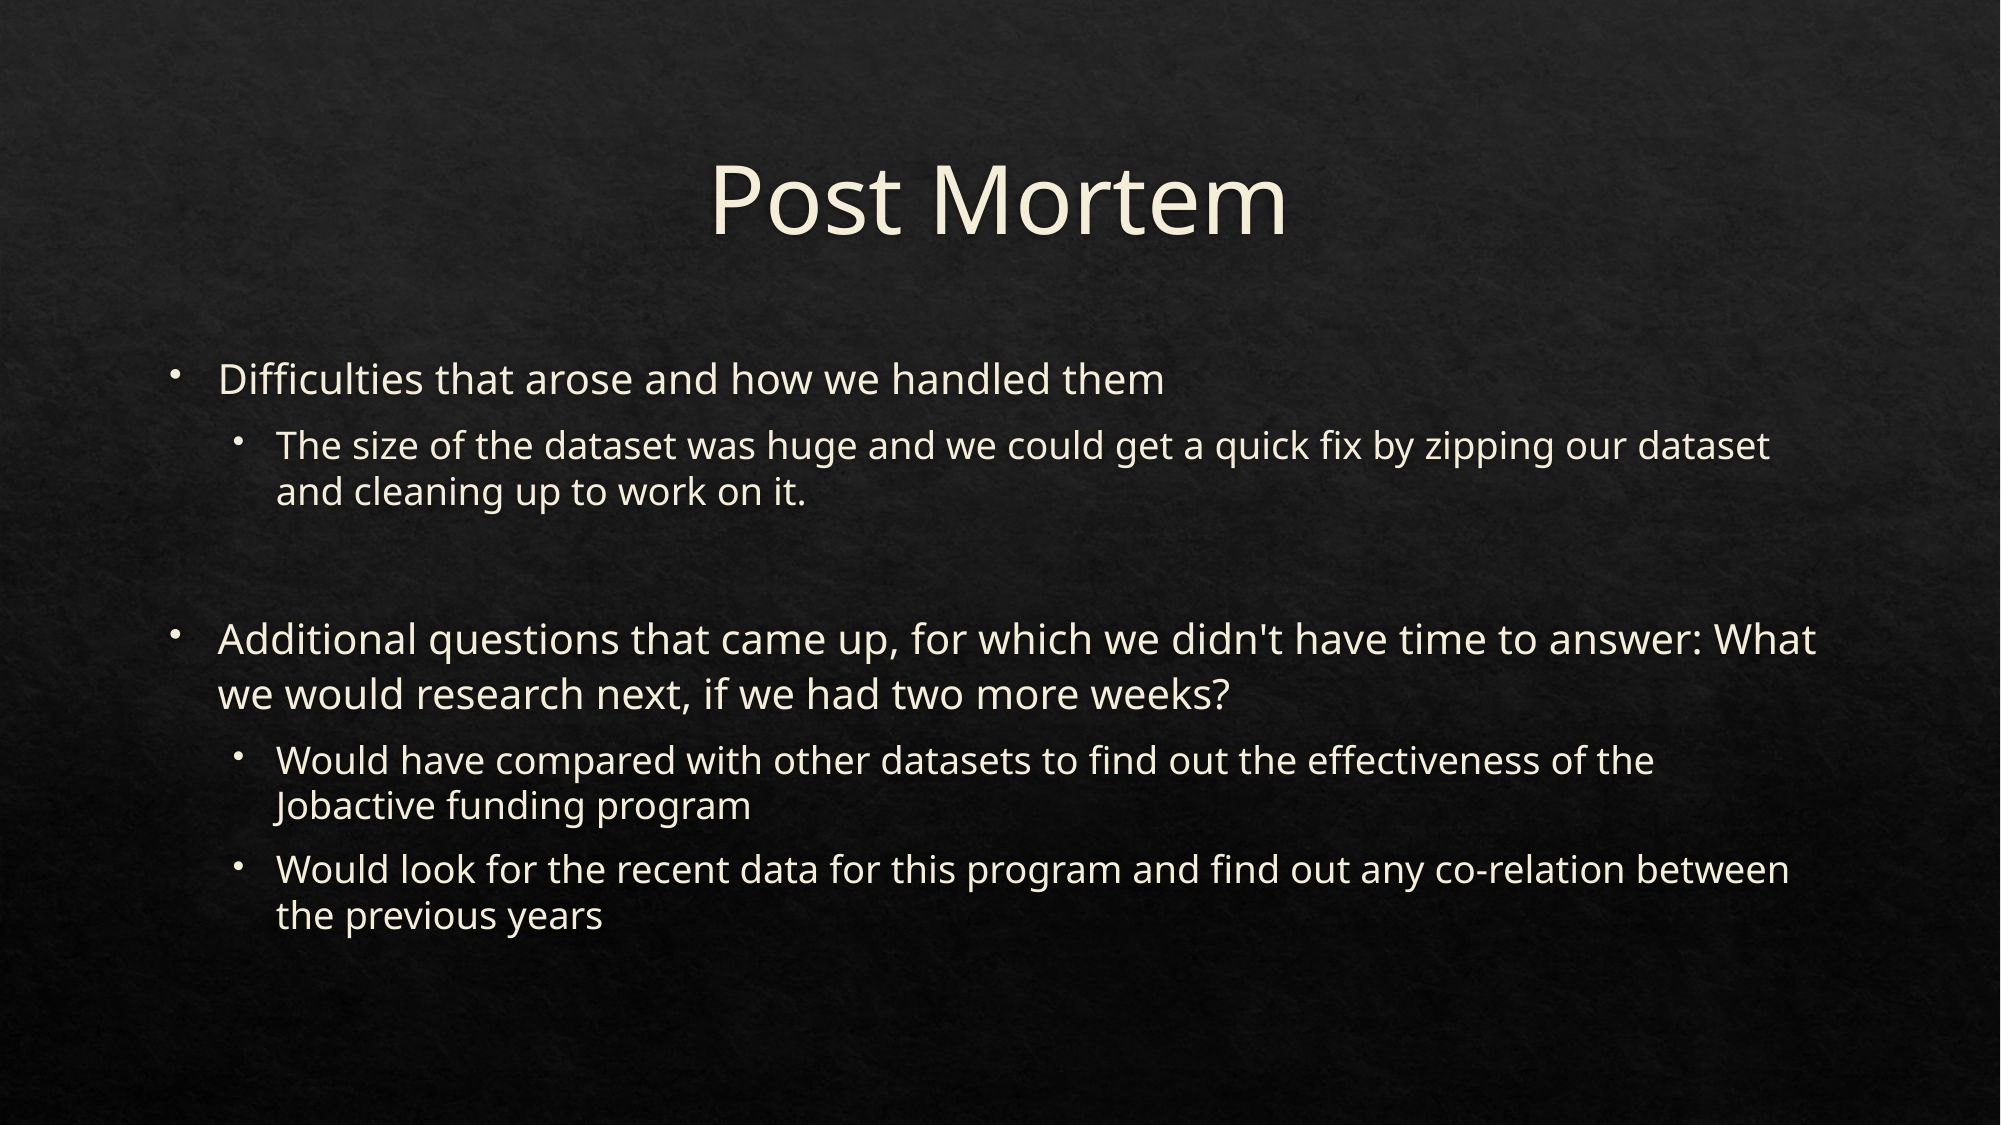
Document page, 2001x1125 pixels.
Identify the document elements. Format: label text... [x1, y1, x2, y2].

title Post Mortem [149, 99, 1849, 307]
list Difficulties that arose and how we handled them The size of the dataset was huge and we could get a quick fix by zipping our dataset and cleaning up to work on it. Additional questions that came up, for which we didn't have time to answer: What we would research next, if we had two more weeks? Would have compared with other datasets to find out the effectiveness of the Jobactive funding program Would look for the recent data for this program and find out any co-relation between the previous years [149, 340, 1849, 950]
